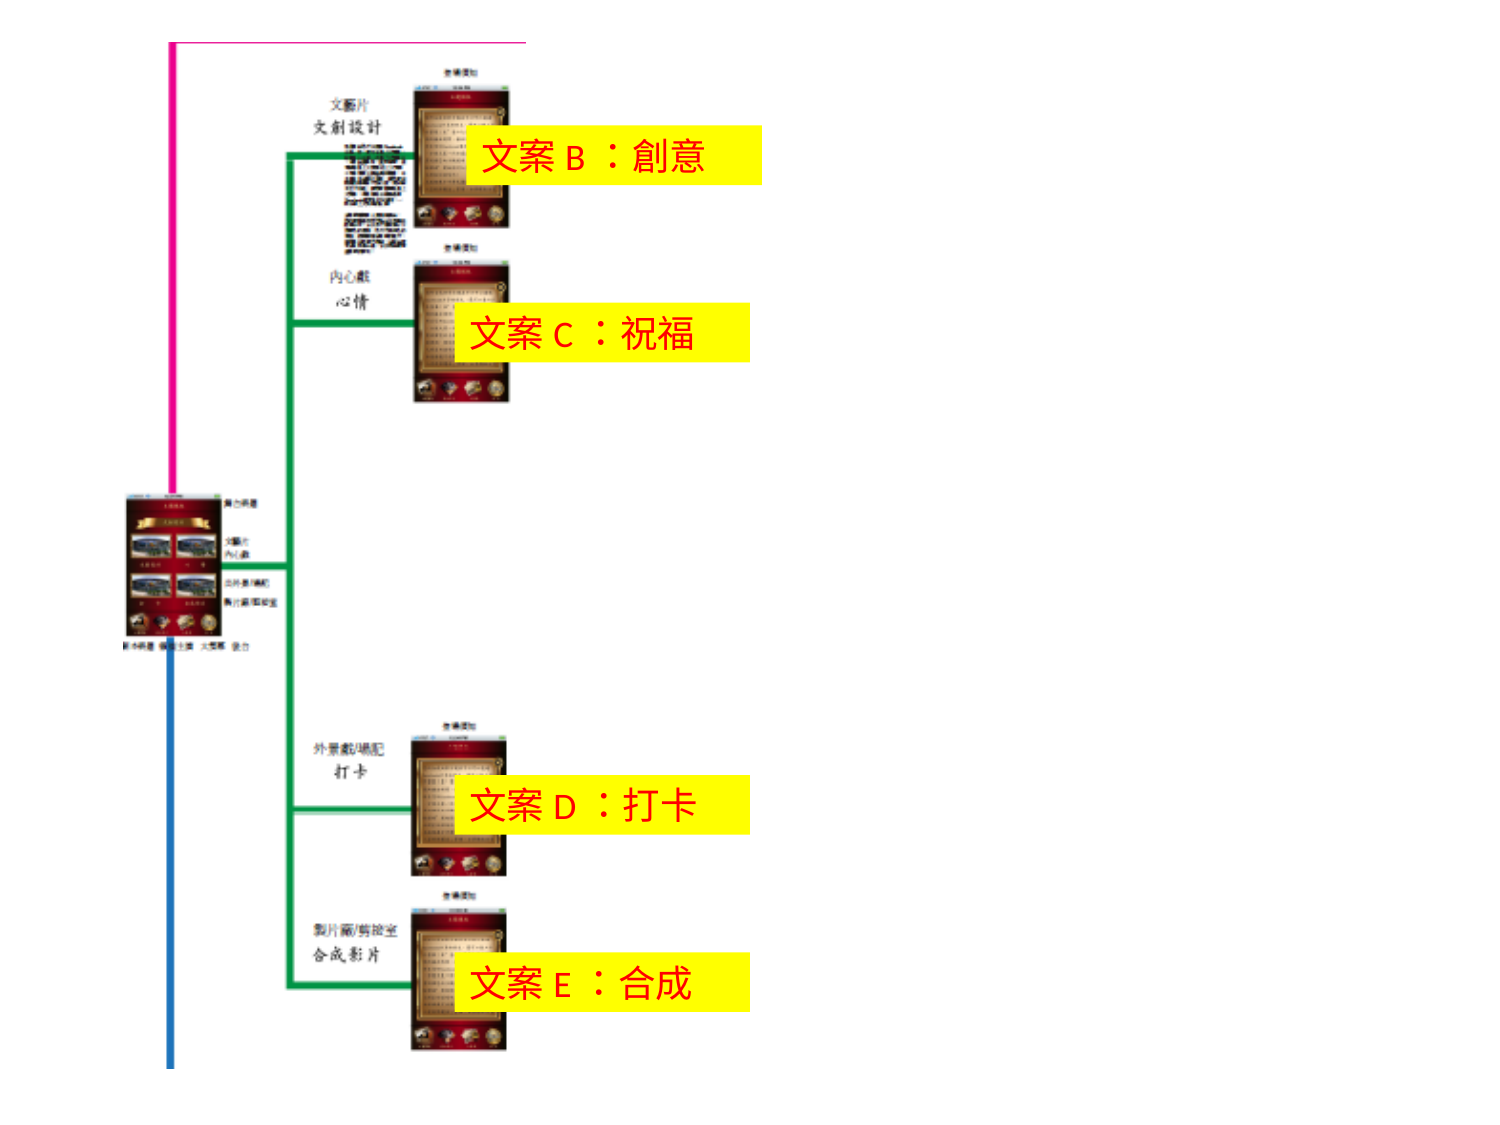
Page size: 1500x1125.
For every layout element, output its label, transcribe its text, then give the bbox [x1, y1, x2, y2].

text_box 文案C：祝福 [531, 302, 750, 363]
text_box 文案E：合成 [531, 952, 750, 1012]
text_box 文案D：打卡 [531, 775, 750, 835]
text_box 文案B：創意 [531, 125, 762, 186]
picture [123, 42, 526, 1069]
